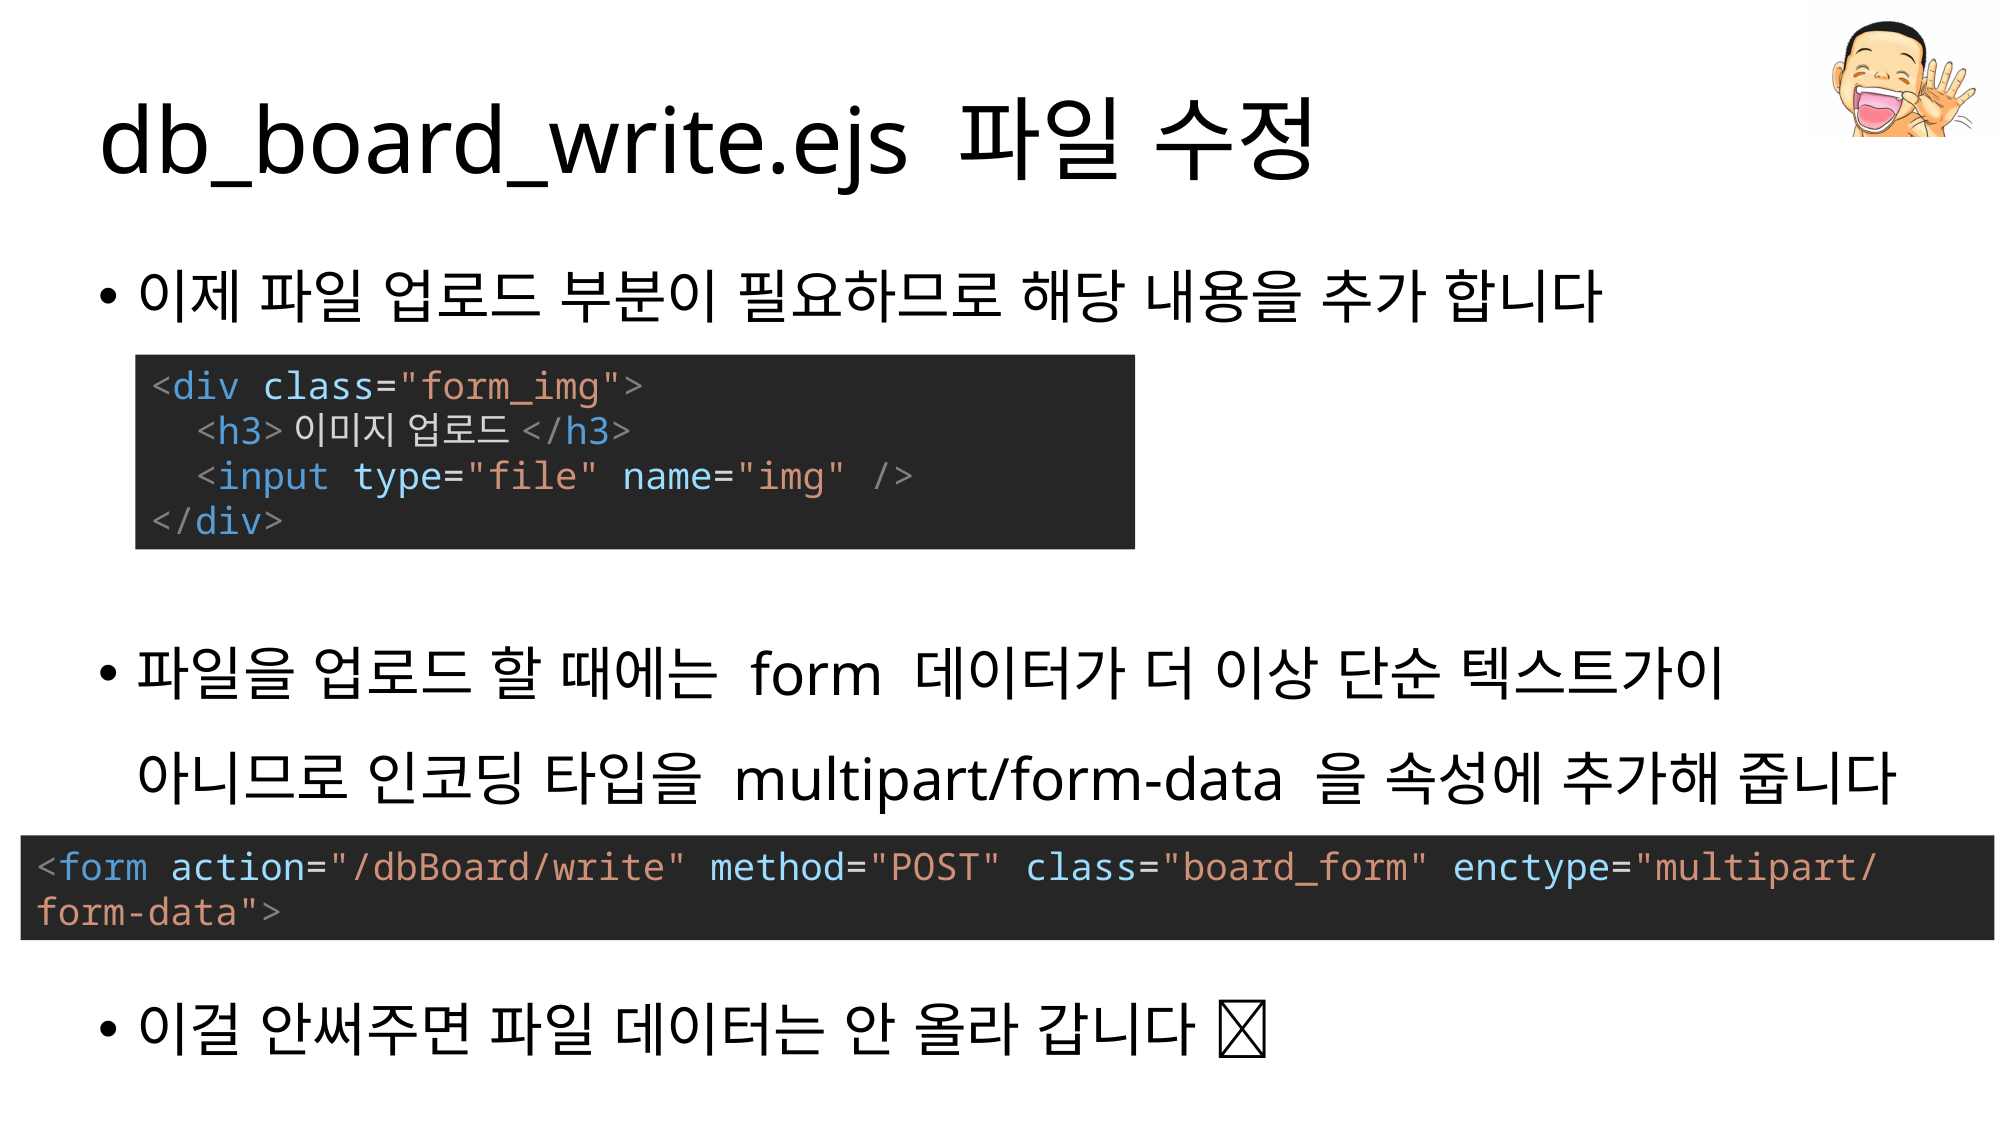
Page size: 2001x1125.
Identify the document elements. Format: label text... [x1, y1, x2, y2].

picture [1931, 0, 2000, 137]
list 이제 파일 업로드 부분이 필요하므로 해당 내용을 추가 합니다 파일을 업로드 할 때에는 form 데이터가 더 이상 단순 텍스트가이 아니므로 인코딩 타입을 multipart/form-data 을 속성에 추가해 줍니다 이걸 안써주면 파일 데이터는 안 올라 갑니다  [83, 941, 1931, 1100]
list 이제 파일 업로드 부분이 필요하므로 해당 내용을 추가 합니다 파일을 업로드 할 때에는 form 데이터가 더 이상 단순 텍스트가이 아니므로 인코딩 타입을 multipart/form-data 을 속성에 추가해 줍니다 이걸 안써주면 파일 데이터는 안 올라 갑니다  [83, 217, 1931, 835]
text_box <div class="form_img"> <h3>이미지 업로드</h3> <input type="file" name="img" /> </div> [135, 354, 1136, 550]
text_box <form action="/dbBoard/write" method="POST" class="board_form" enctype="multipart/form-data"> [20, 835, 1995, 941]
title db_board_write.ejs 파일 수정 [83, 0, 1931, 217]
